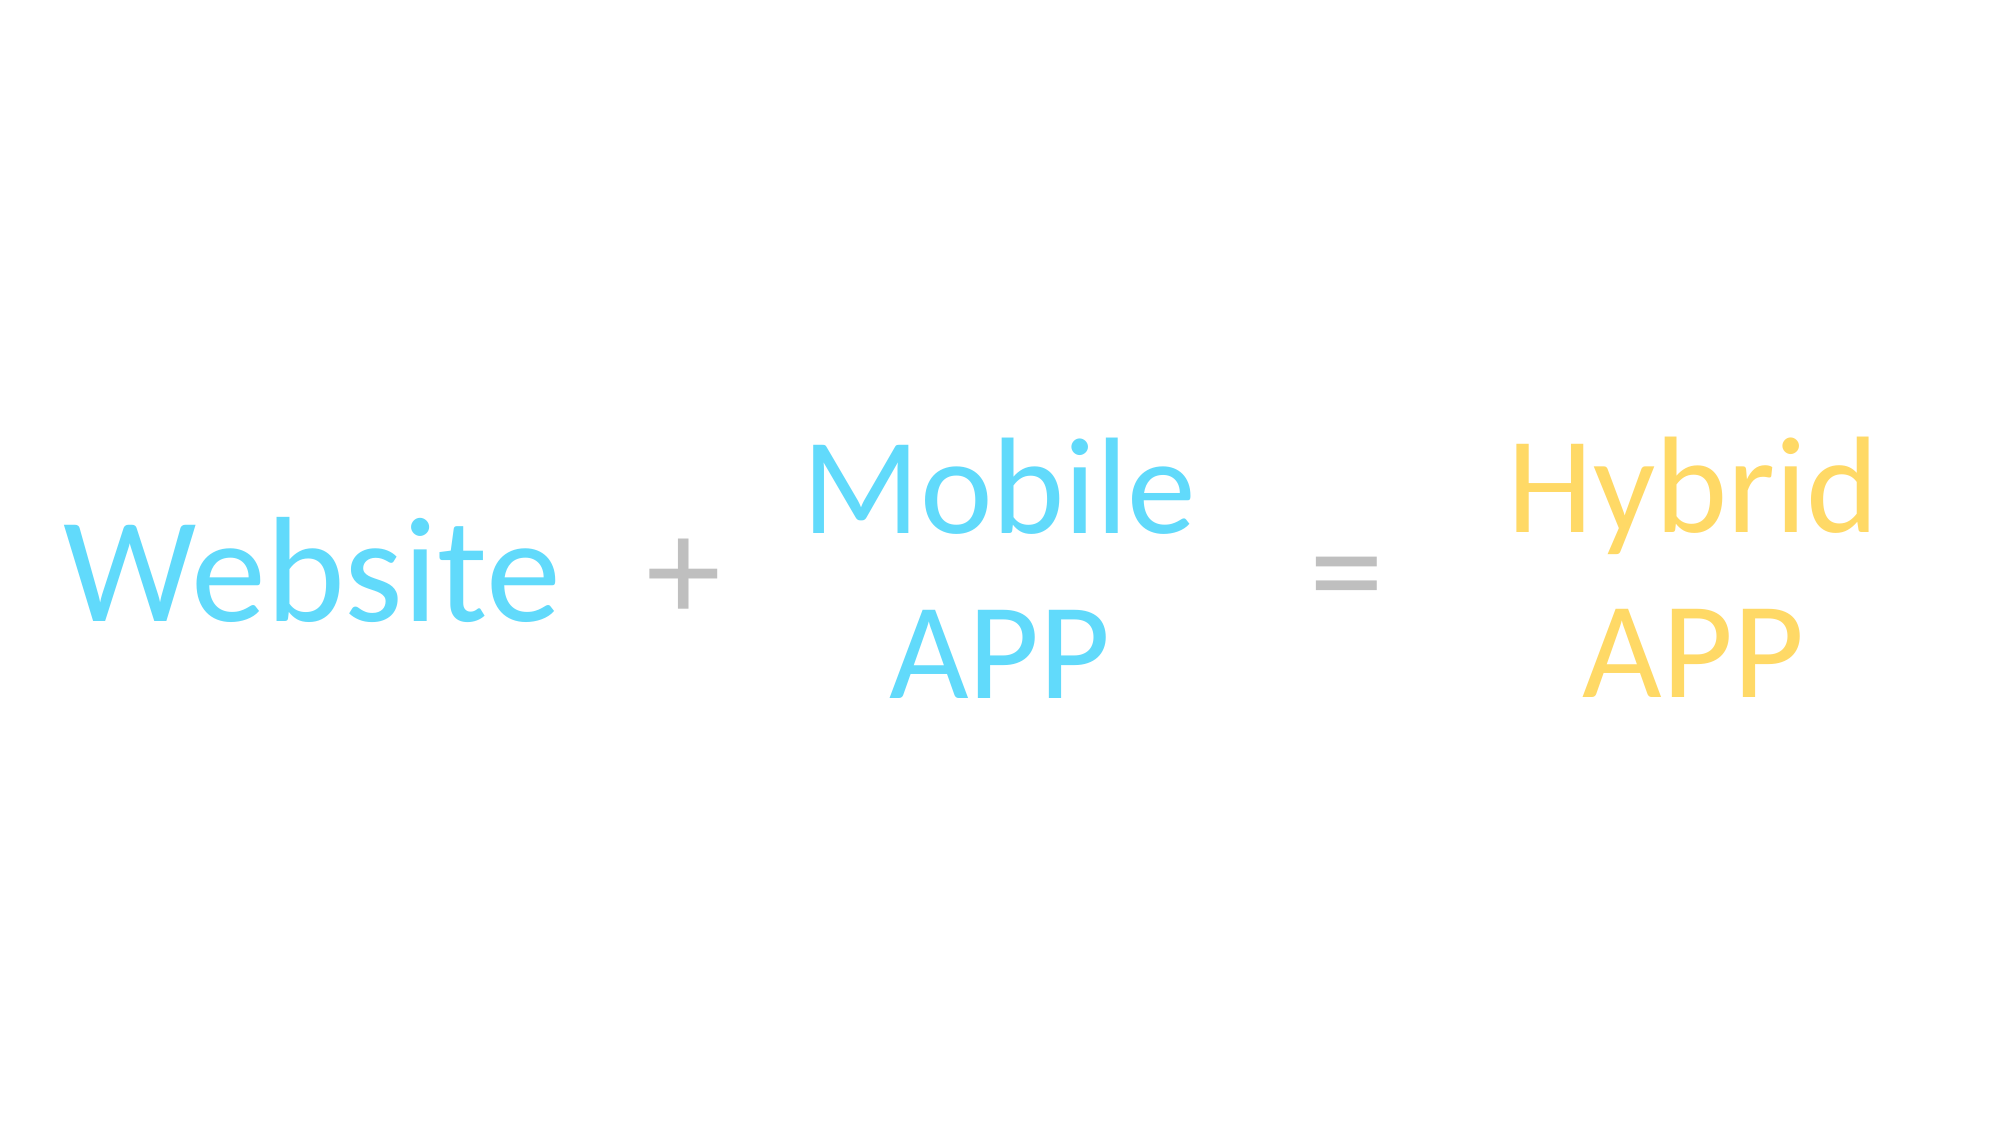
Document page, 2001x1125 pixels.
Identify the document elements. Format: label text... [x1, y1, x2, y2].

text_box Website [38, 463, 588, 659]
text_box Hybrid APP [1459, 387, 1928, 733]
text_box = [1278, 463, 1415, 659]
text_box Mobile APP [765, 388, 1235, 733]
text_box + [631, 463, 722, 659]
